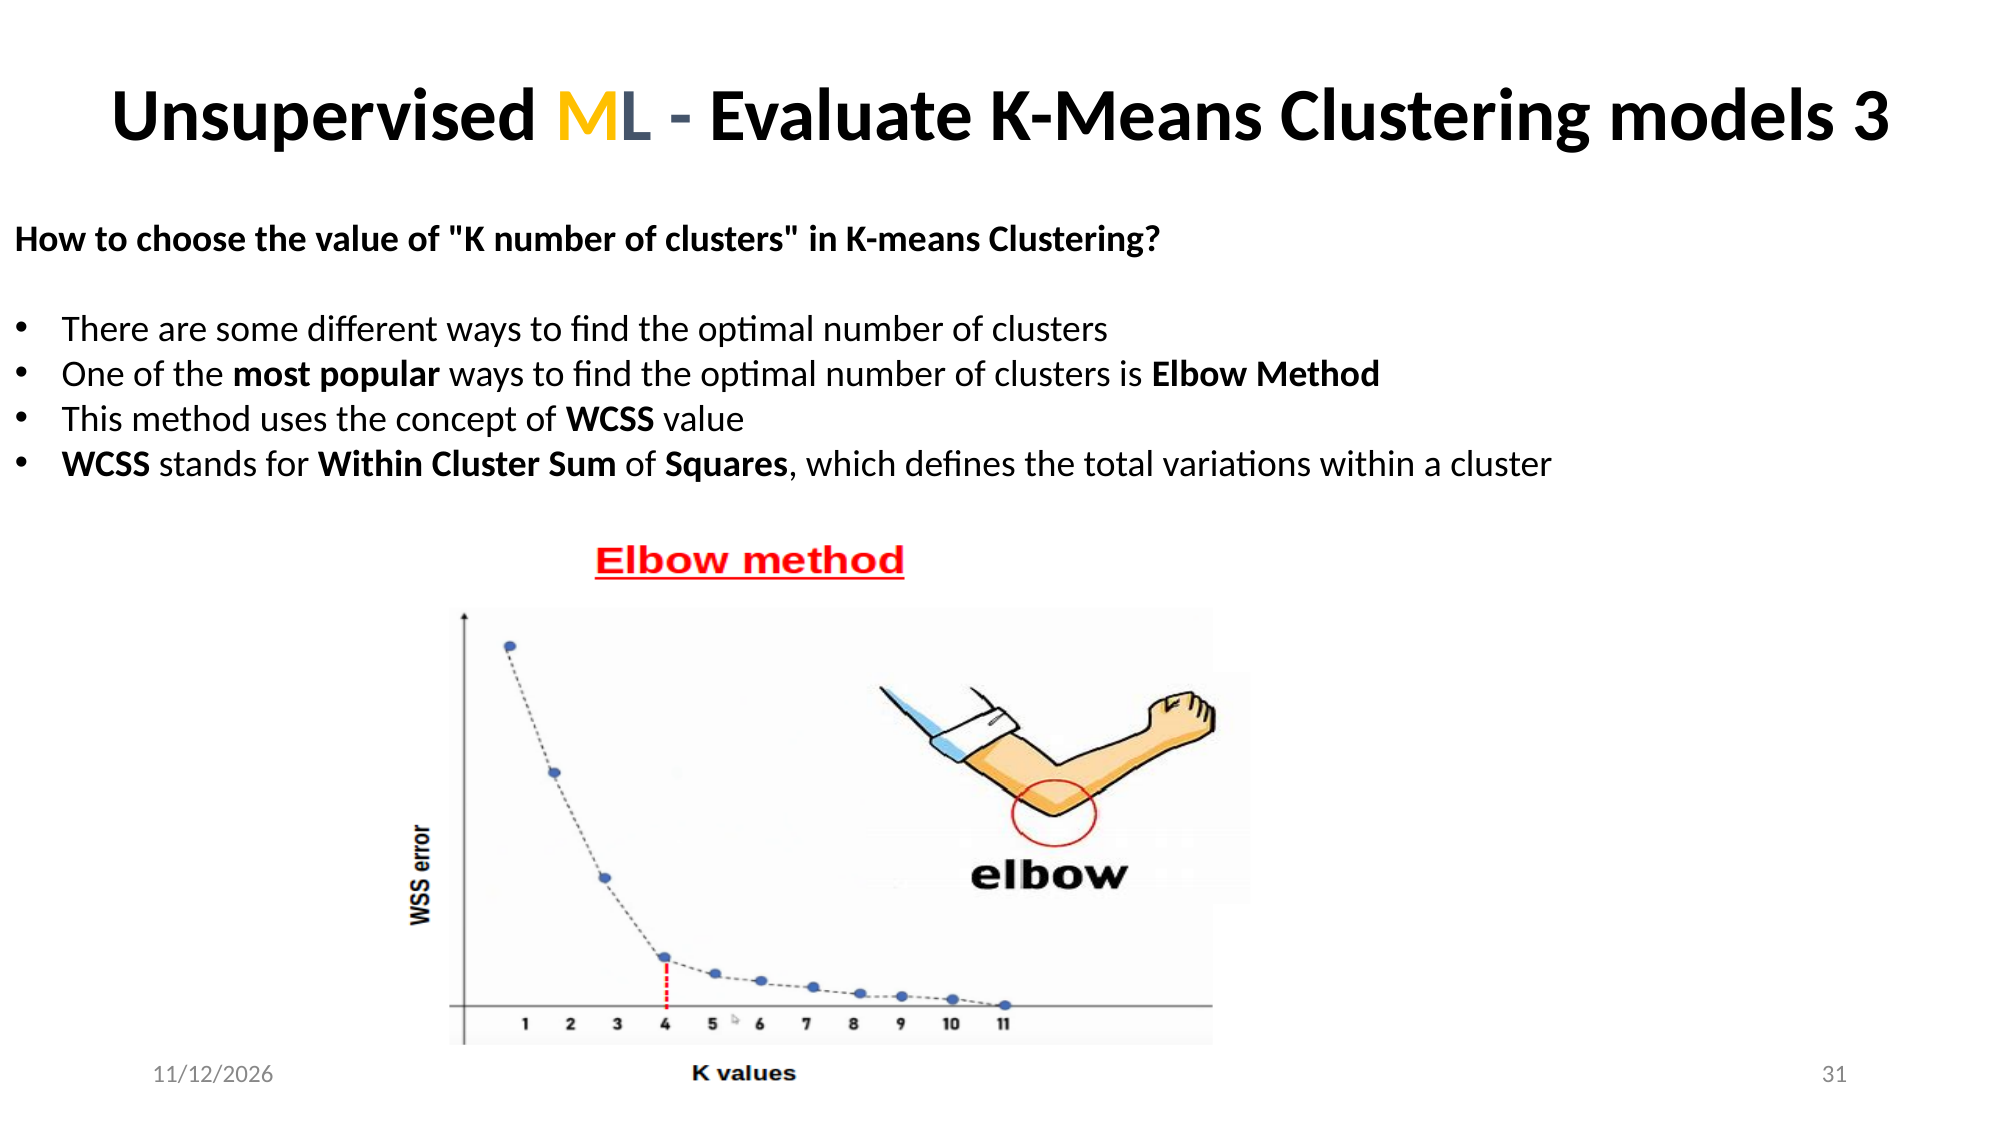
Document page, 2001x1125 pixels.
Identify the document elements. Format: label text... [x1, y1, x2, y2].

text_box Unsupervised ML - Evaluate K-Means Clustering models 3 [96, 68, 1922, 186]
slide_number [137, 1042, 307, 1103]
text_box How to choose the value of "K number of clusters" in K-means Clustering? There are some different ways to find the optimal number of clusters One of the most popular ways to find the optimal number of clusters is Elbow Method This method uses the concept of WCSS value WCSS stands for Within Cluster Sum of Squares, which defines the total variations within a cluster [0, 206, 1825, 492]
slide_number 31 [1412, 1042, 1863, 1103]
picture [312, 491, 1360, 1125]
